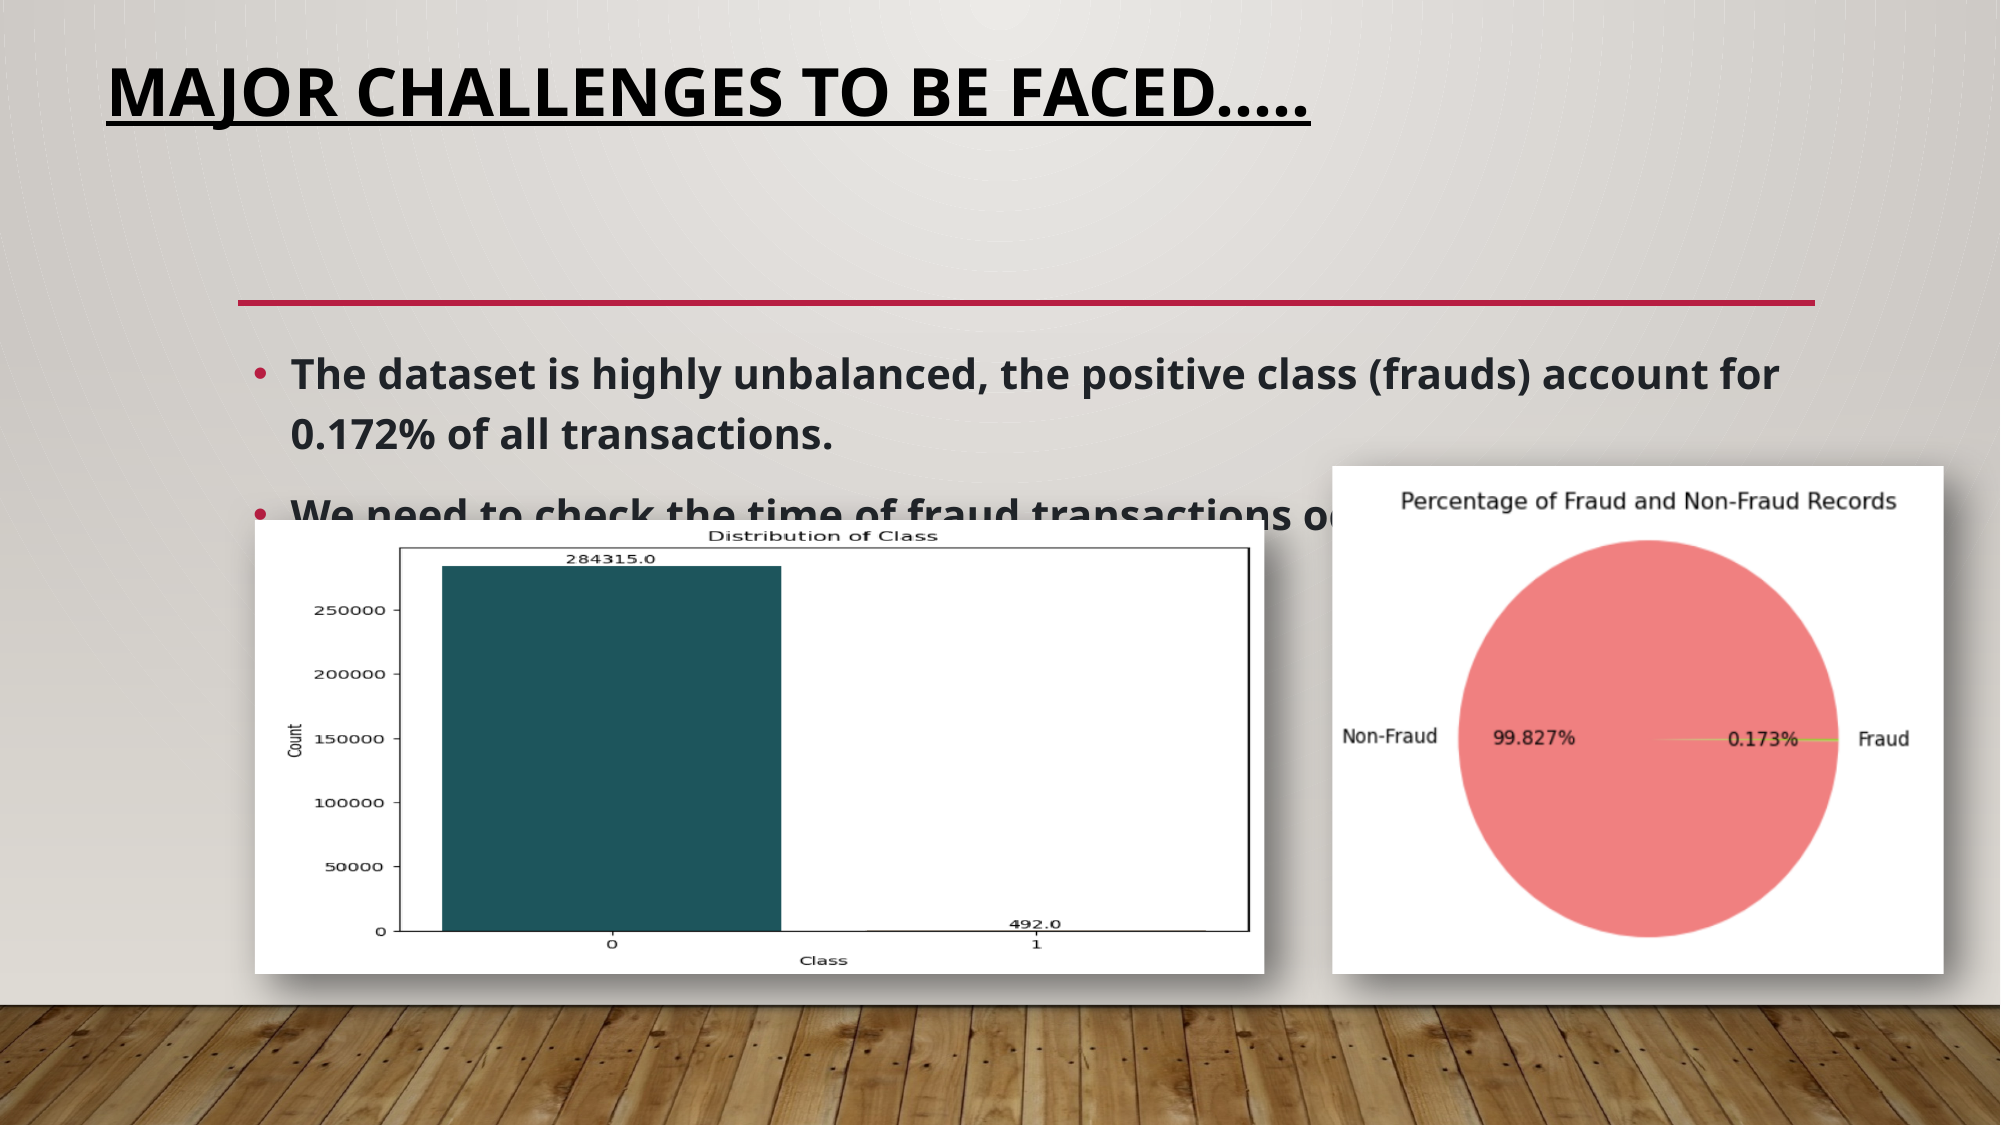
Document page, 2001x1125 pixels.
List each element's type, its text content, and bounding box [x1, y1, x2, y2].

title Major Challenges to be faced….. [91, 51, 1691, 220]
picture [1332, 466, 1944, 974]
picture [0, 1005, 2000, 1125]
list The dataset is highly unbalanced, the positive class (frauds) account for 0.172% of all transactions. We need to check the time of fraud transactions occurred. [238, 330, 1814, 547]
picture [254, 520, 1265, 975]
